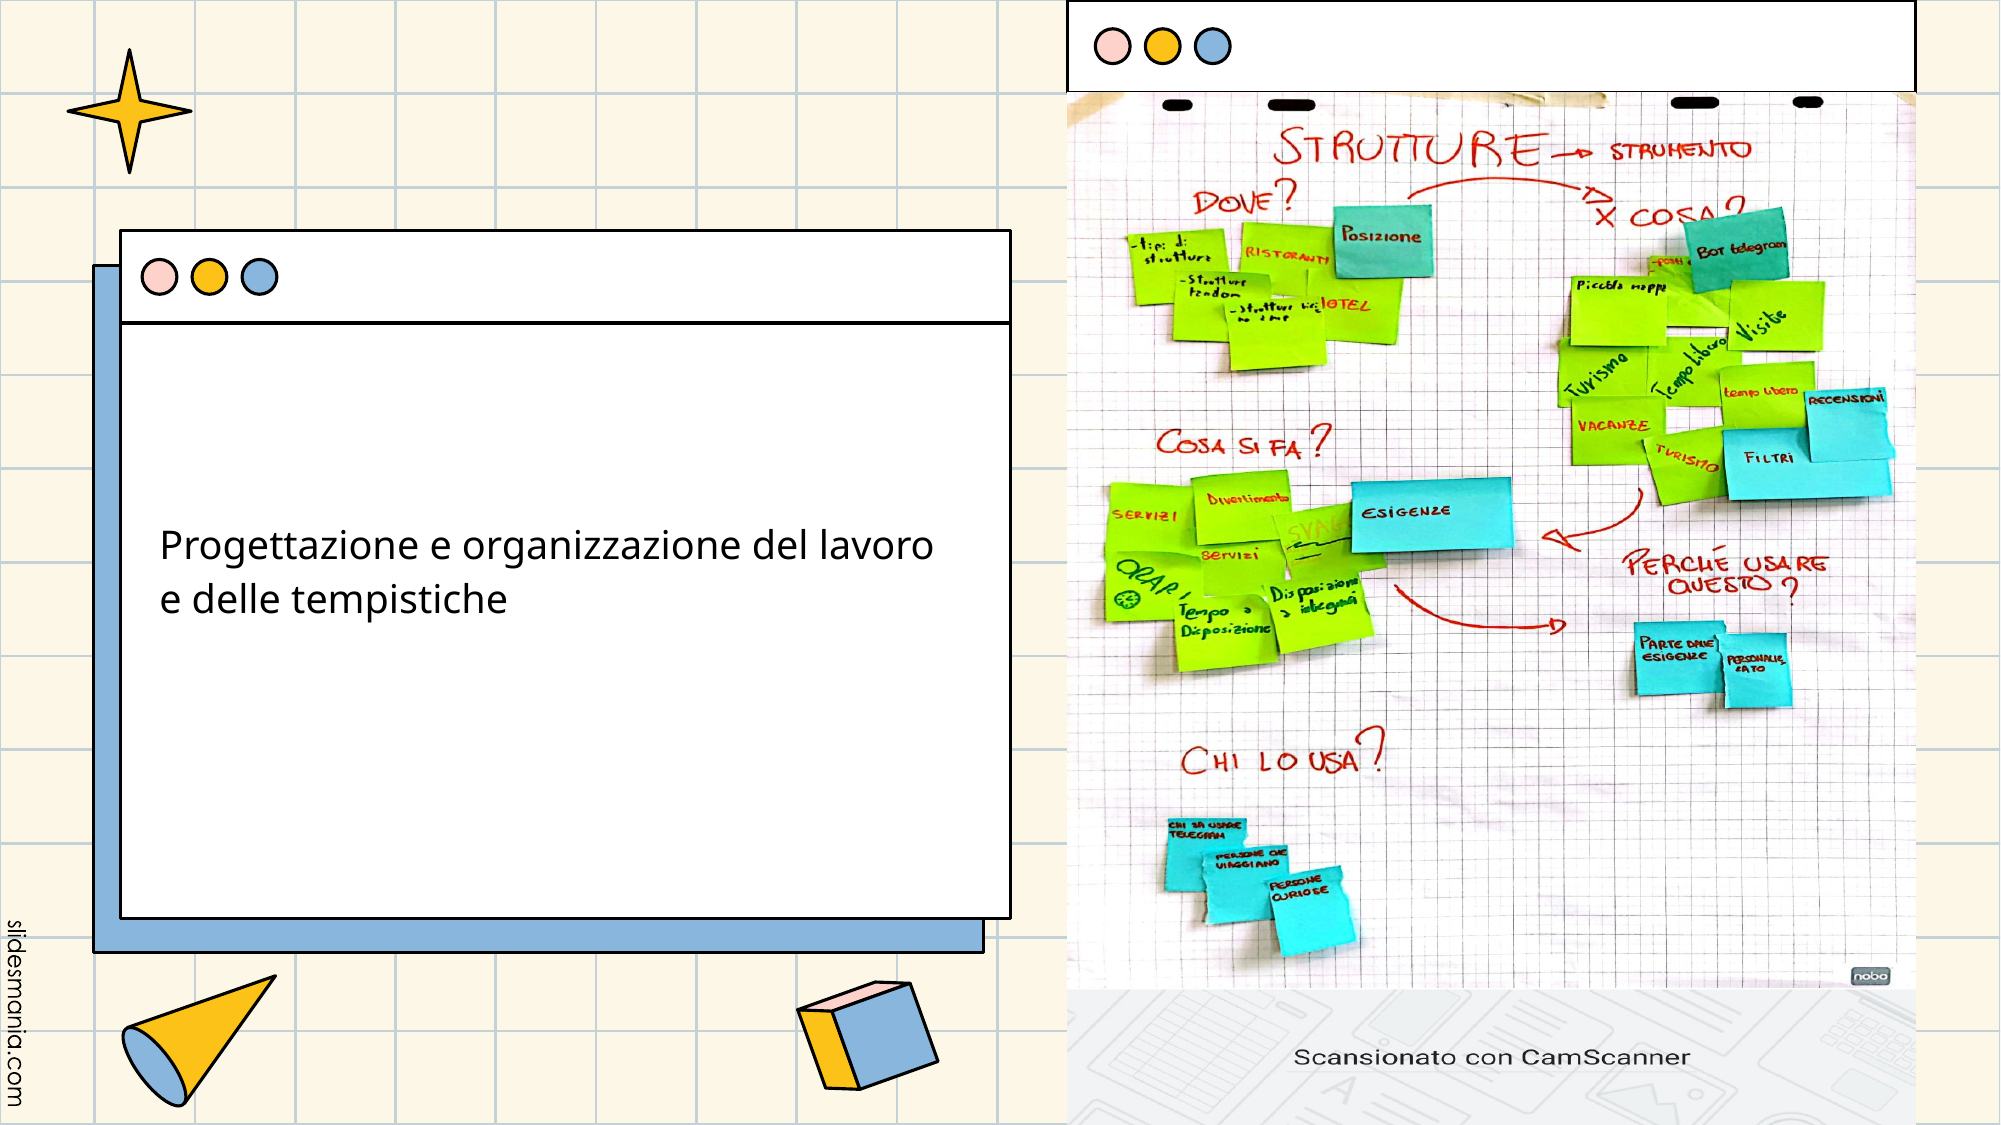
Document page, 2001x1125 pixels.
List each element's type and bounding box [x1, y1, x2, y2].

picture [1067, 0, 1917, 1125]
text_box [160, 941, 256, 1111]
text_box [67, 49, 192, 173]
text_box [1095, 28, 1231, 64]
text_box [809, 987, 926, 1084]
text_box [93, 230, 1011, 954]
